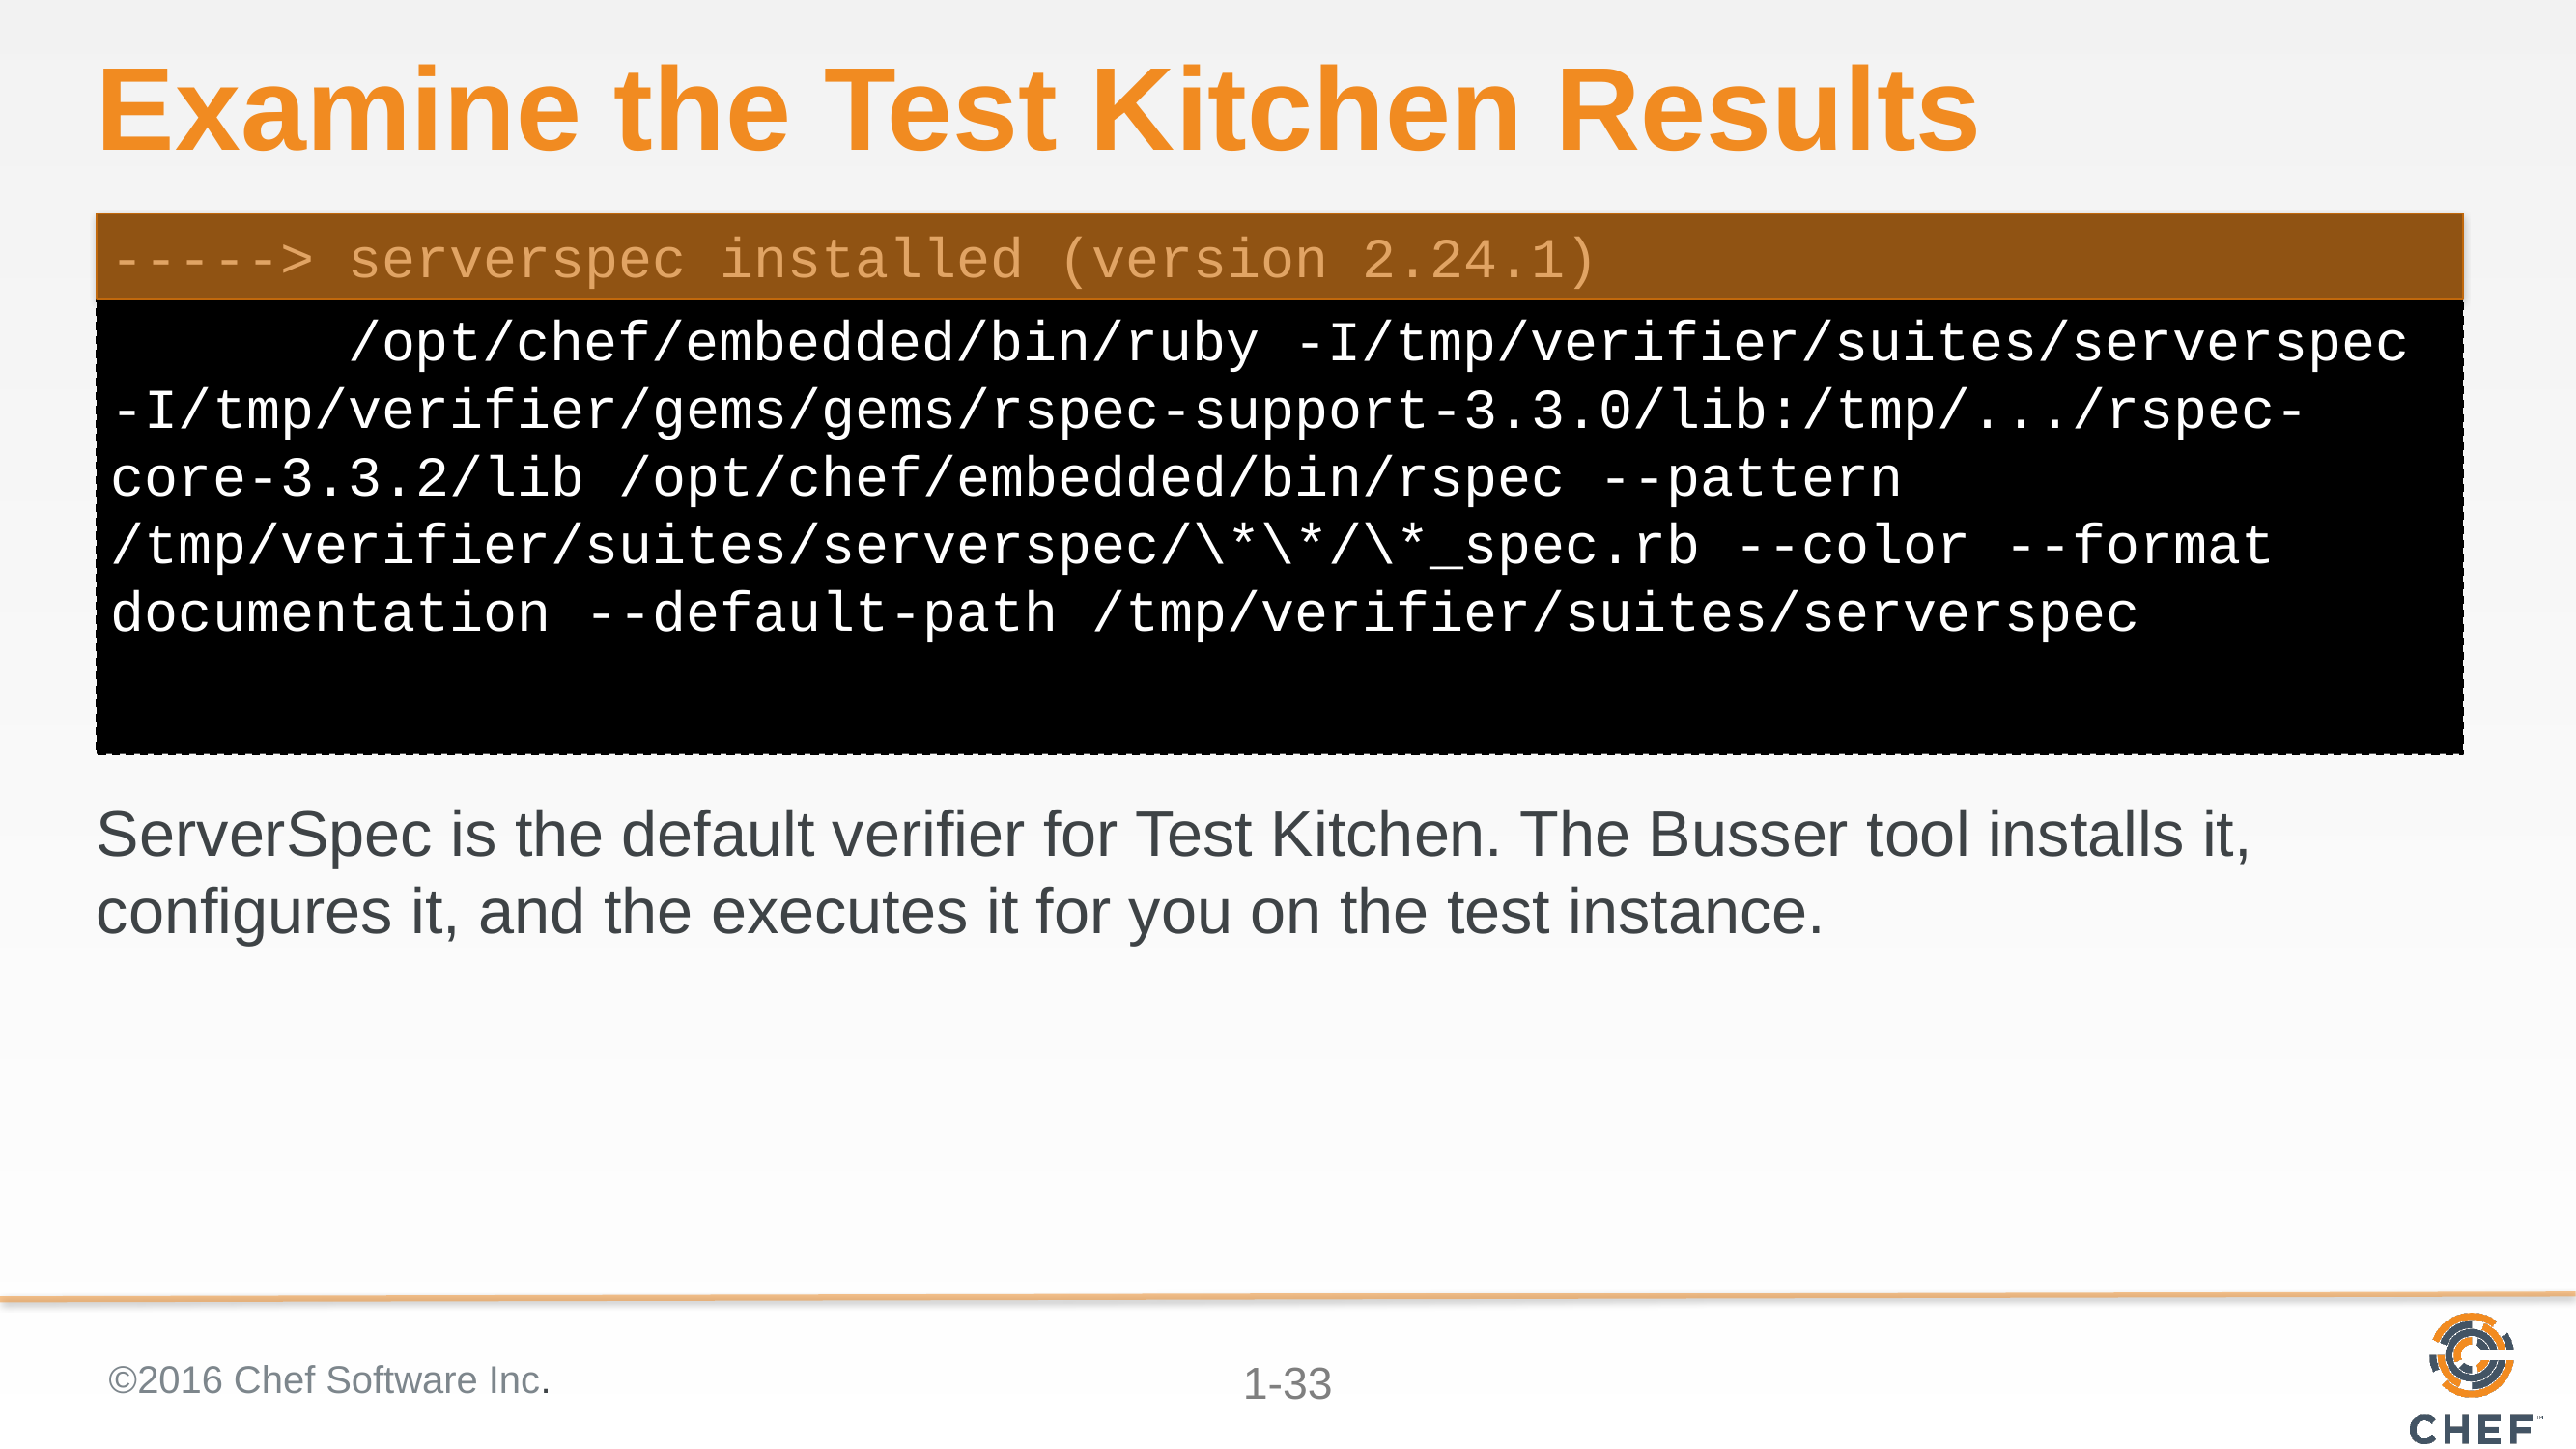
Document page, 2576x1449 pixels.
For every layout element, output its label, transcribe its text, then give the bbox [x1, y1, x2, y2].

picture [2399, 1297, 2551, 1449]
title Examine the Test Kitchen Results [96, 48, 2463, 180]
list ServerSpec is the default verifier for Test Kitchen. The Busser tool installs it, configures it, and the executes it for you on the test instance. [97, 792, 2463, 1249]
text_box [96, 213, 2464, 300]
list -----> serverspec installed (version 2.24.1) /opt/chef/embedded/bin/ruby -I/tmp/verifier/suites/serverspec -I/tmp/verifier/gems/gems/rspec-support-3.3.0/lib:/tmp/.../rspec-core-3.3.2/lib /opt/chef/embedded/bin/rspec --pattern /tmp/verifier/suites/serverspec/\*\*/\*_spec.rb --color --format documentation --default-path /tmp/verifier/suites/serverspec [96, 308, 2464, 755]
